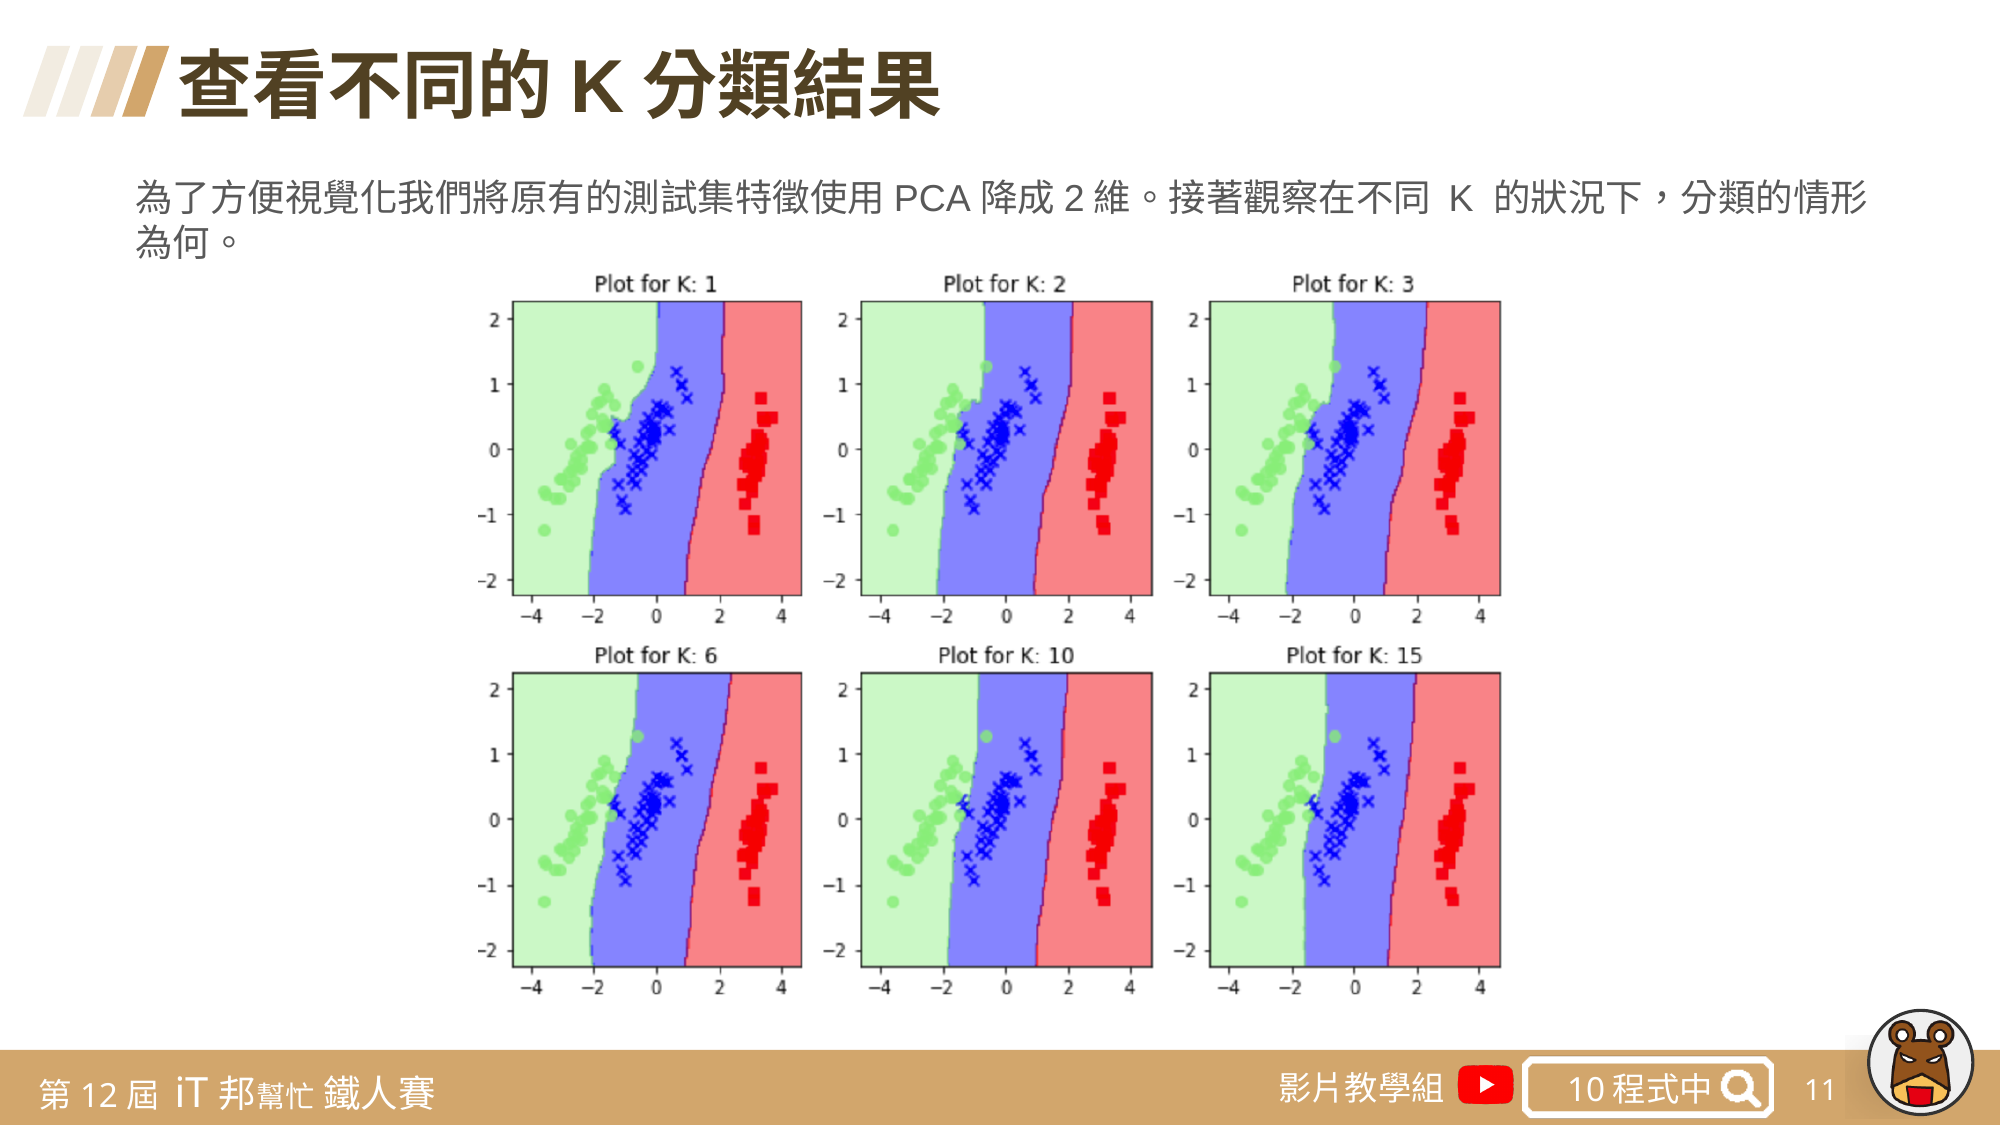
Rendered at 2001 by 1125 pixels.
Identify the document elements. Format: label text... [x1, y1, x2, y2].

list 查看不同的K分類結果 [162, 40, 1691, 138]
picture [478, 257, 1774, 1125]
picture [1871, 1012, 1971, 1112]
text_box 為了方便視覺化我們將原有的測試集特徵使用PCA降成2維。接著觀察在不同 K 的狀況下，分類的情形為何。 [120, 166, 1915, 272]
